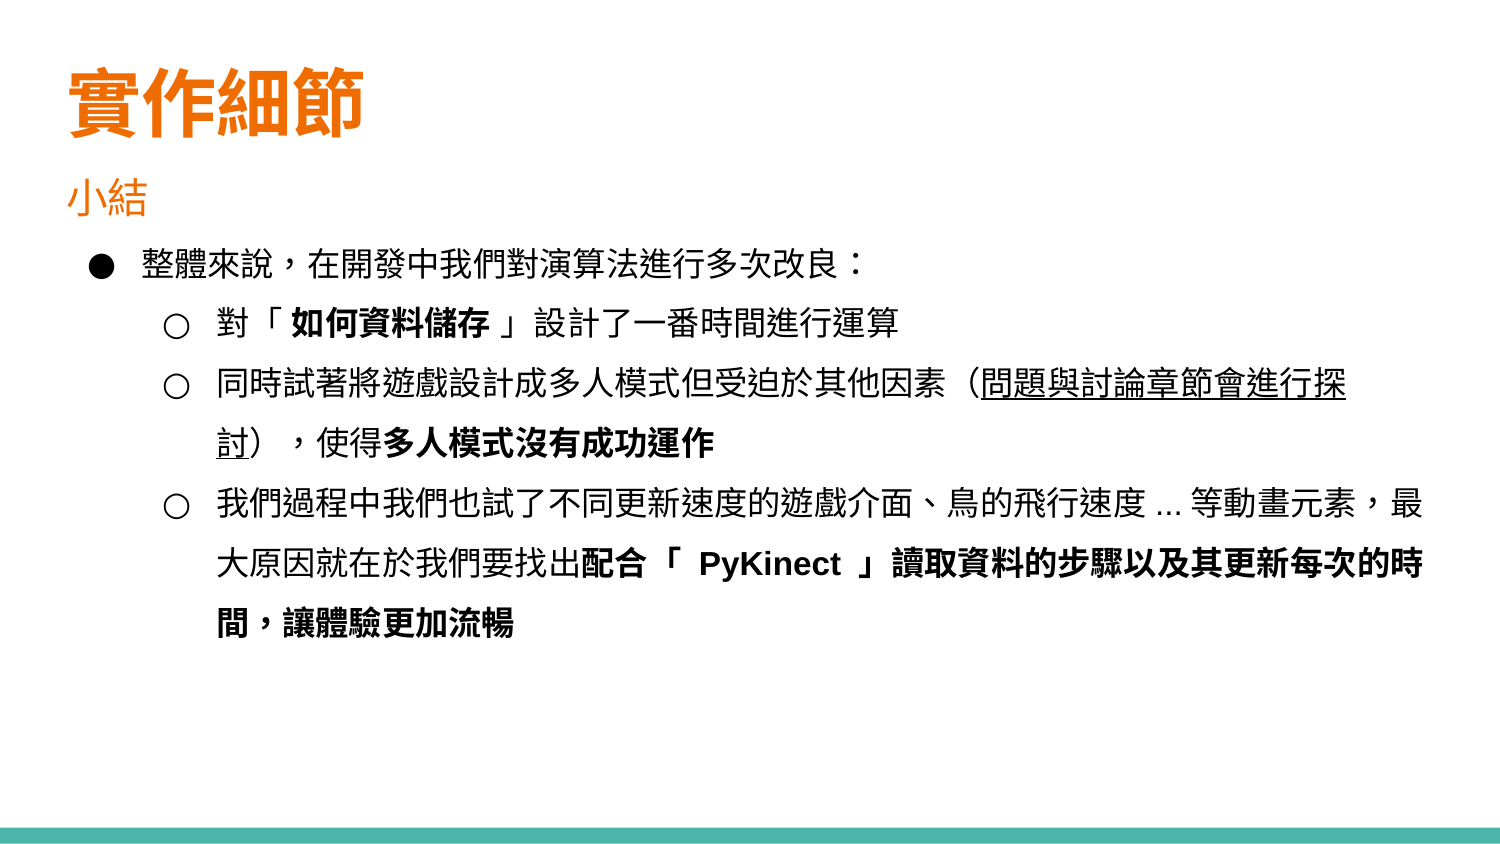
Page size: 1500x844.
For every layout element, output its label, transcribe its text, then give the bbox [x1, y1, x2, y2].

title 實作細節 小結 [51, 41, 1449, 207]
list 整體來說，在開發中我們對演算法進行多次改良： 對「 如何資料儲存 」設計了一番時間進行運算 同時試著將遊戲設計成多人模式但受迫於其他因素（問題與討論章節會進行探討），使得多人模式沒有成功運作 我們過程中我們也試了不同更新速度的遊戲介面、鳥的飛行速度...等動畫元素，最大原因就在於我們要找出配合「 PyKinect 」讀取資料的步驟以及其更新每次的時間，讓體驗更加流暢 [51, 207, 1449, 750]
